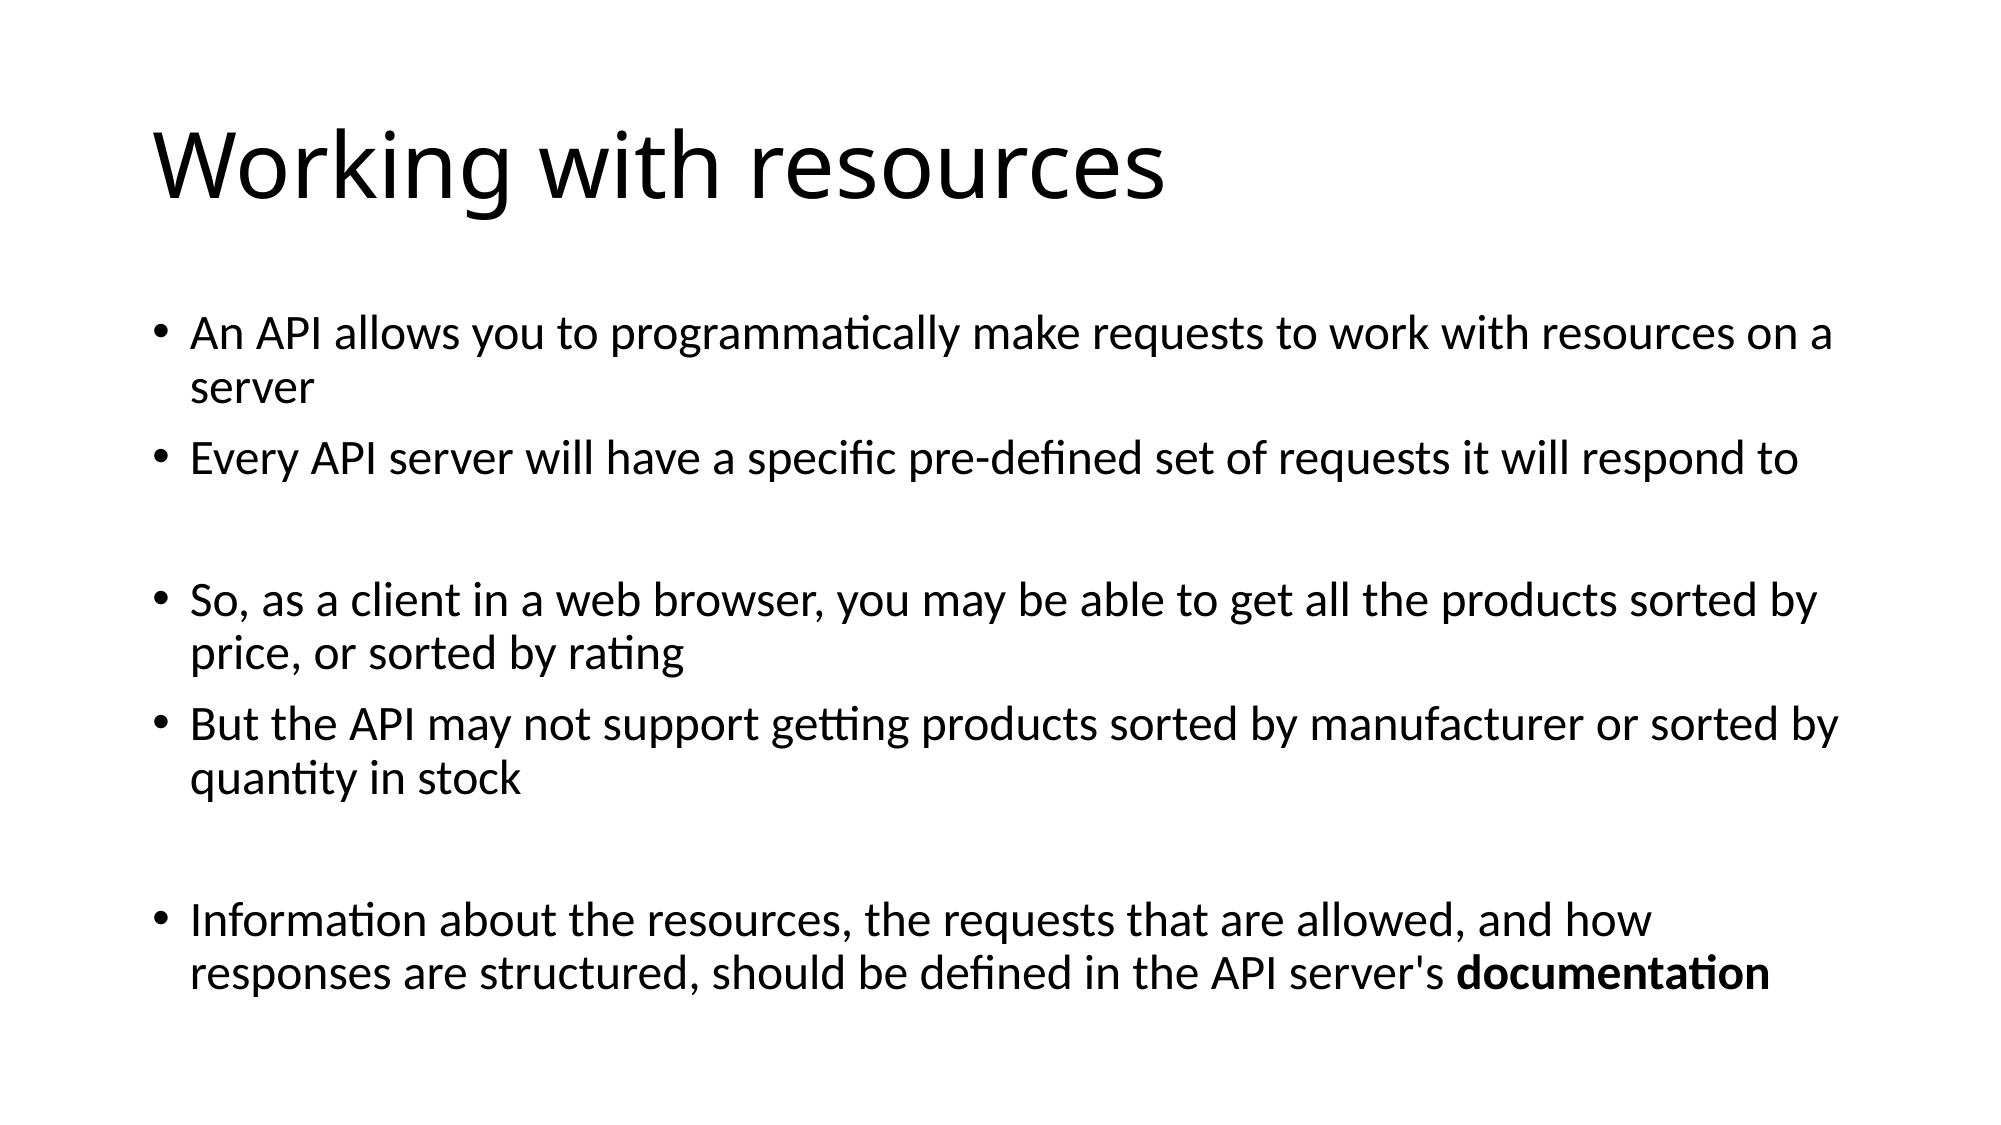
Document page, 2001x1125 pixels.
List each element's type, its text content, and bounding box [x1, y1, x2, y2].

list An API allows you to programmatically make requests to work with resources on a server Every API server will have a specific pre-defined set of requests it will respond to So, as a client in a web browser, you may be able to get all the products sorted by price, or sorted by rating But the API may not support getting products sorted by manufacturer or sorted by quantity in stock Information about the resources, the requests that are allowed, and how responses are structured, should be defined in the API server's documentation [137, 299, 1863, 1014]
title Working with resources [137, 59, 1863, 278]
